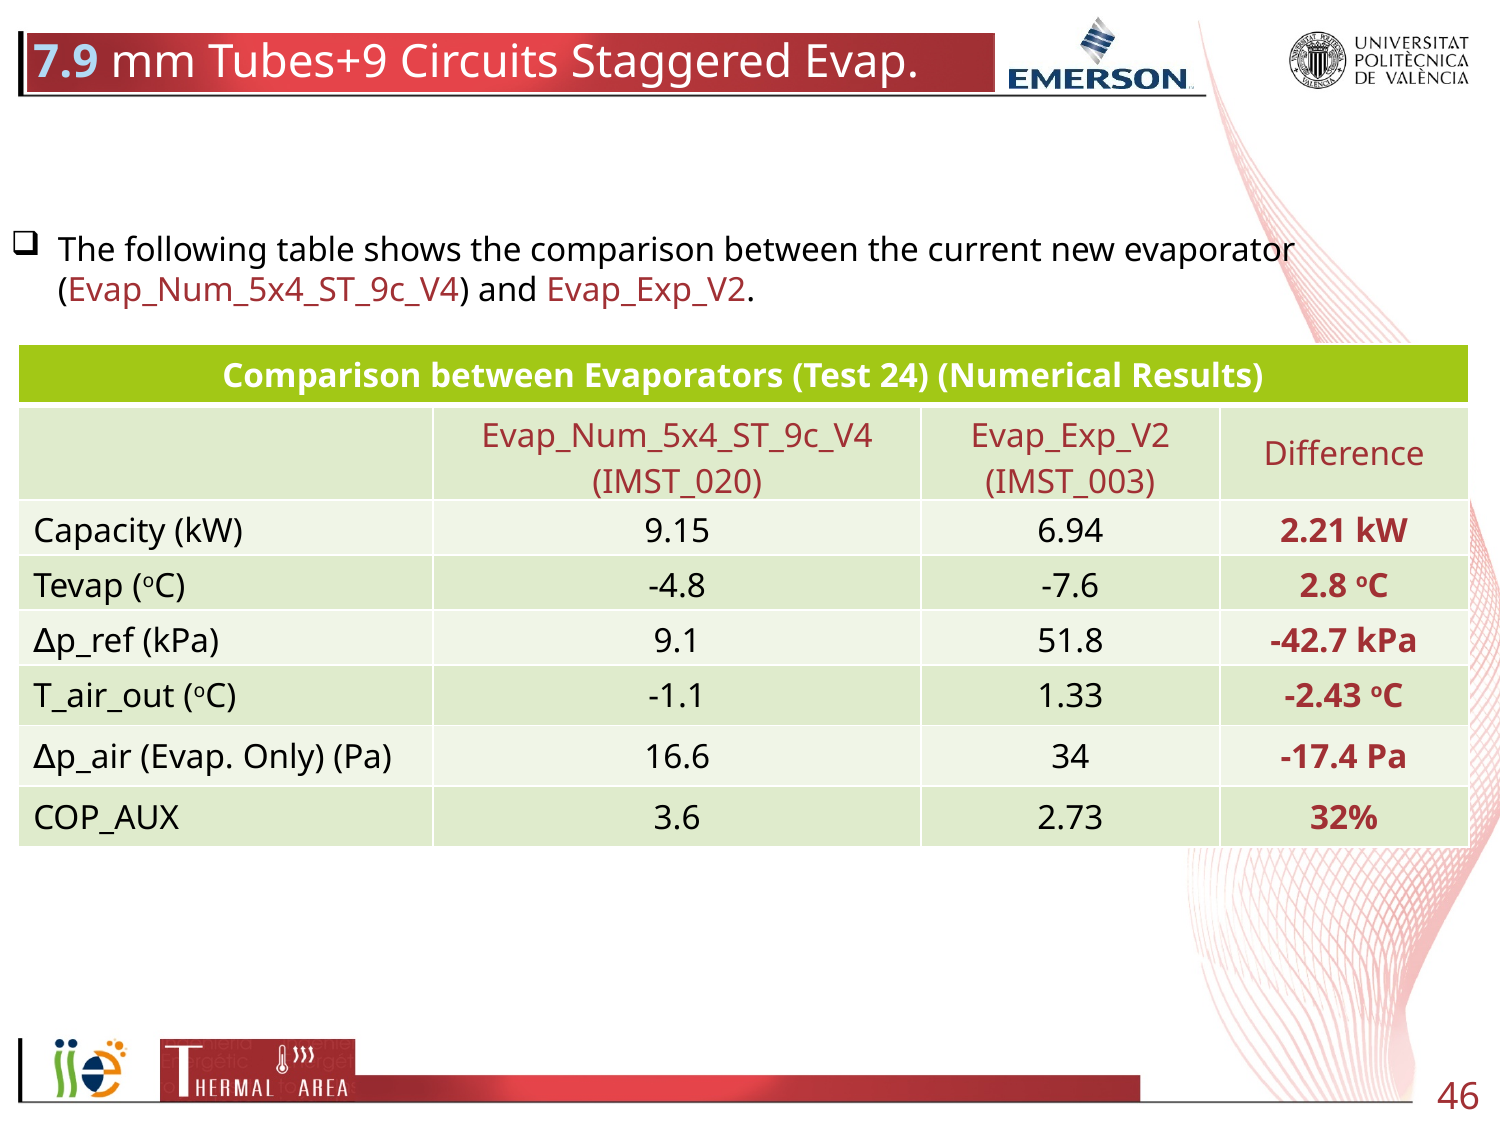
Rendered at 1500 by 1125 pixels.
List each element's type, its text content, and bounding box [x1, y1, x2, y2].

table_cell T_air_out (oC) [19, 666, 432, 725]
table_cell 9.1 [434, 611, 920, 664]
text_box The following table shows the comparison between the current new evaporator (Evap_Num_5x4_ST_9c_V4) and Evap_Exp_V2. [0, 220, 1497, 316]
table_cell Capacity (kW) [19, 501, 432, 554]
table_cell 2.73 [922, 787, 1219, 846]
table_cell [19, 408, 432, 499]
table_cell 6.94 [922, 501, 1219, 554]
picture [0, 0, 1500, 1125]
table_cell 2.21 kW [1221, 501, 1468, 554]
table_cell Evap_Exp_V2 (IMST_003) [922, 408, 1219, 499]
table_cell -17.4 Pa [1221, 726, 1468, 785]
table_cell -4.8 [434, 556, 920, 609]
table_cell 32% [1221, 787, 1468, 846]
table_cell 1.33 [922, 666, 1219, 725]
table_cell 2.8 oC [1221, 556, 1468, 609]
table_cell Evap_Num_5x4_ST_9c_V4 (IMST_020) [434, 408, 920, 499]
table_cell COP_AUX [19, 787, 432, 846]
table_cell ∆p_air (Evap. Only) (Pa) [19, 726, 432, 785]
text_box 7.9 mm Tubes+9 Circuits Staggered Evap. [18, 23, 985, 94]
table_cell -2.43 oC [1221, 666, 1468, 725]
table_cell Difference [1221, 408, 1468, 499]
table_cell 9.15 [434, 501, 920, 554]
table_cell Tevap (oC) [19, 556, 432, 609]
table_cell ∆p_ref (kPa) [19, 611, 432, 664]
table_cell -7.6 [922, 556, 1219, 609]
table_cell -42.7 kPa [1221, 611, 1468, 664]
table_cell 3.6 [434, 787, 920, 846]
table_cell 51.8 [922, 611, 1219, 664]
table_header Comparison between Evaporators (Test 24) (Numerical Results) [19, 345, 1468, 402]
table_cell 34 [922, 726, 1219, 785]
table_cell 16.6 [434, 726, 920, 785]
table_cell -1.1 [434, 666, 920, 725]
text_box 46 [1417, 1064, 1500, 1125]
